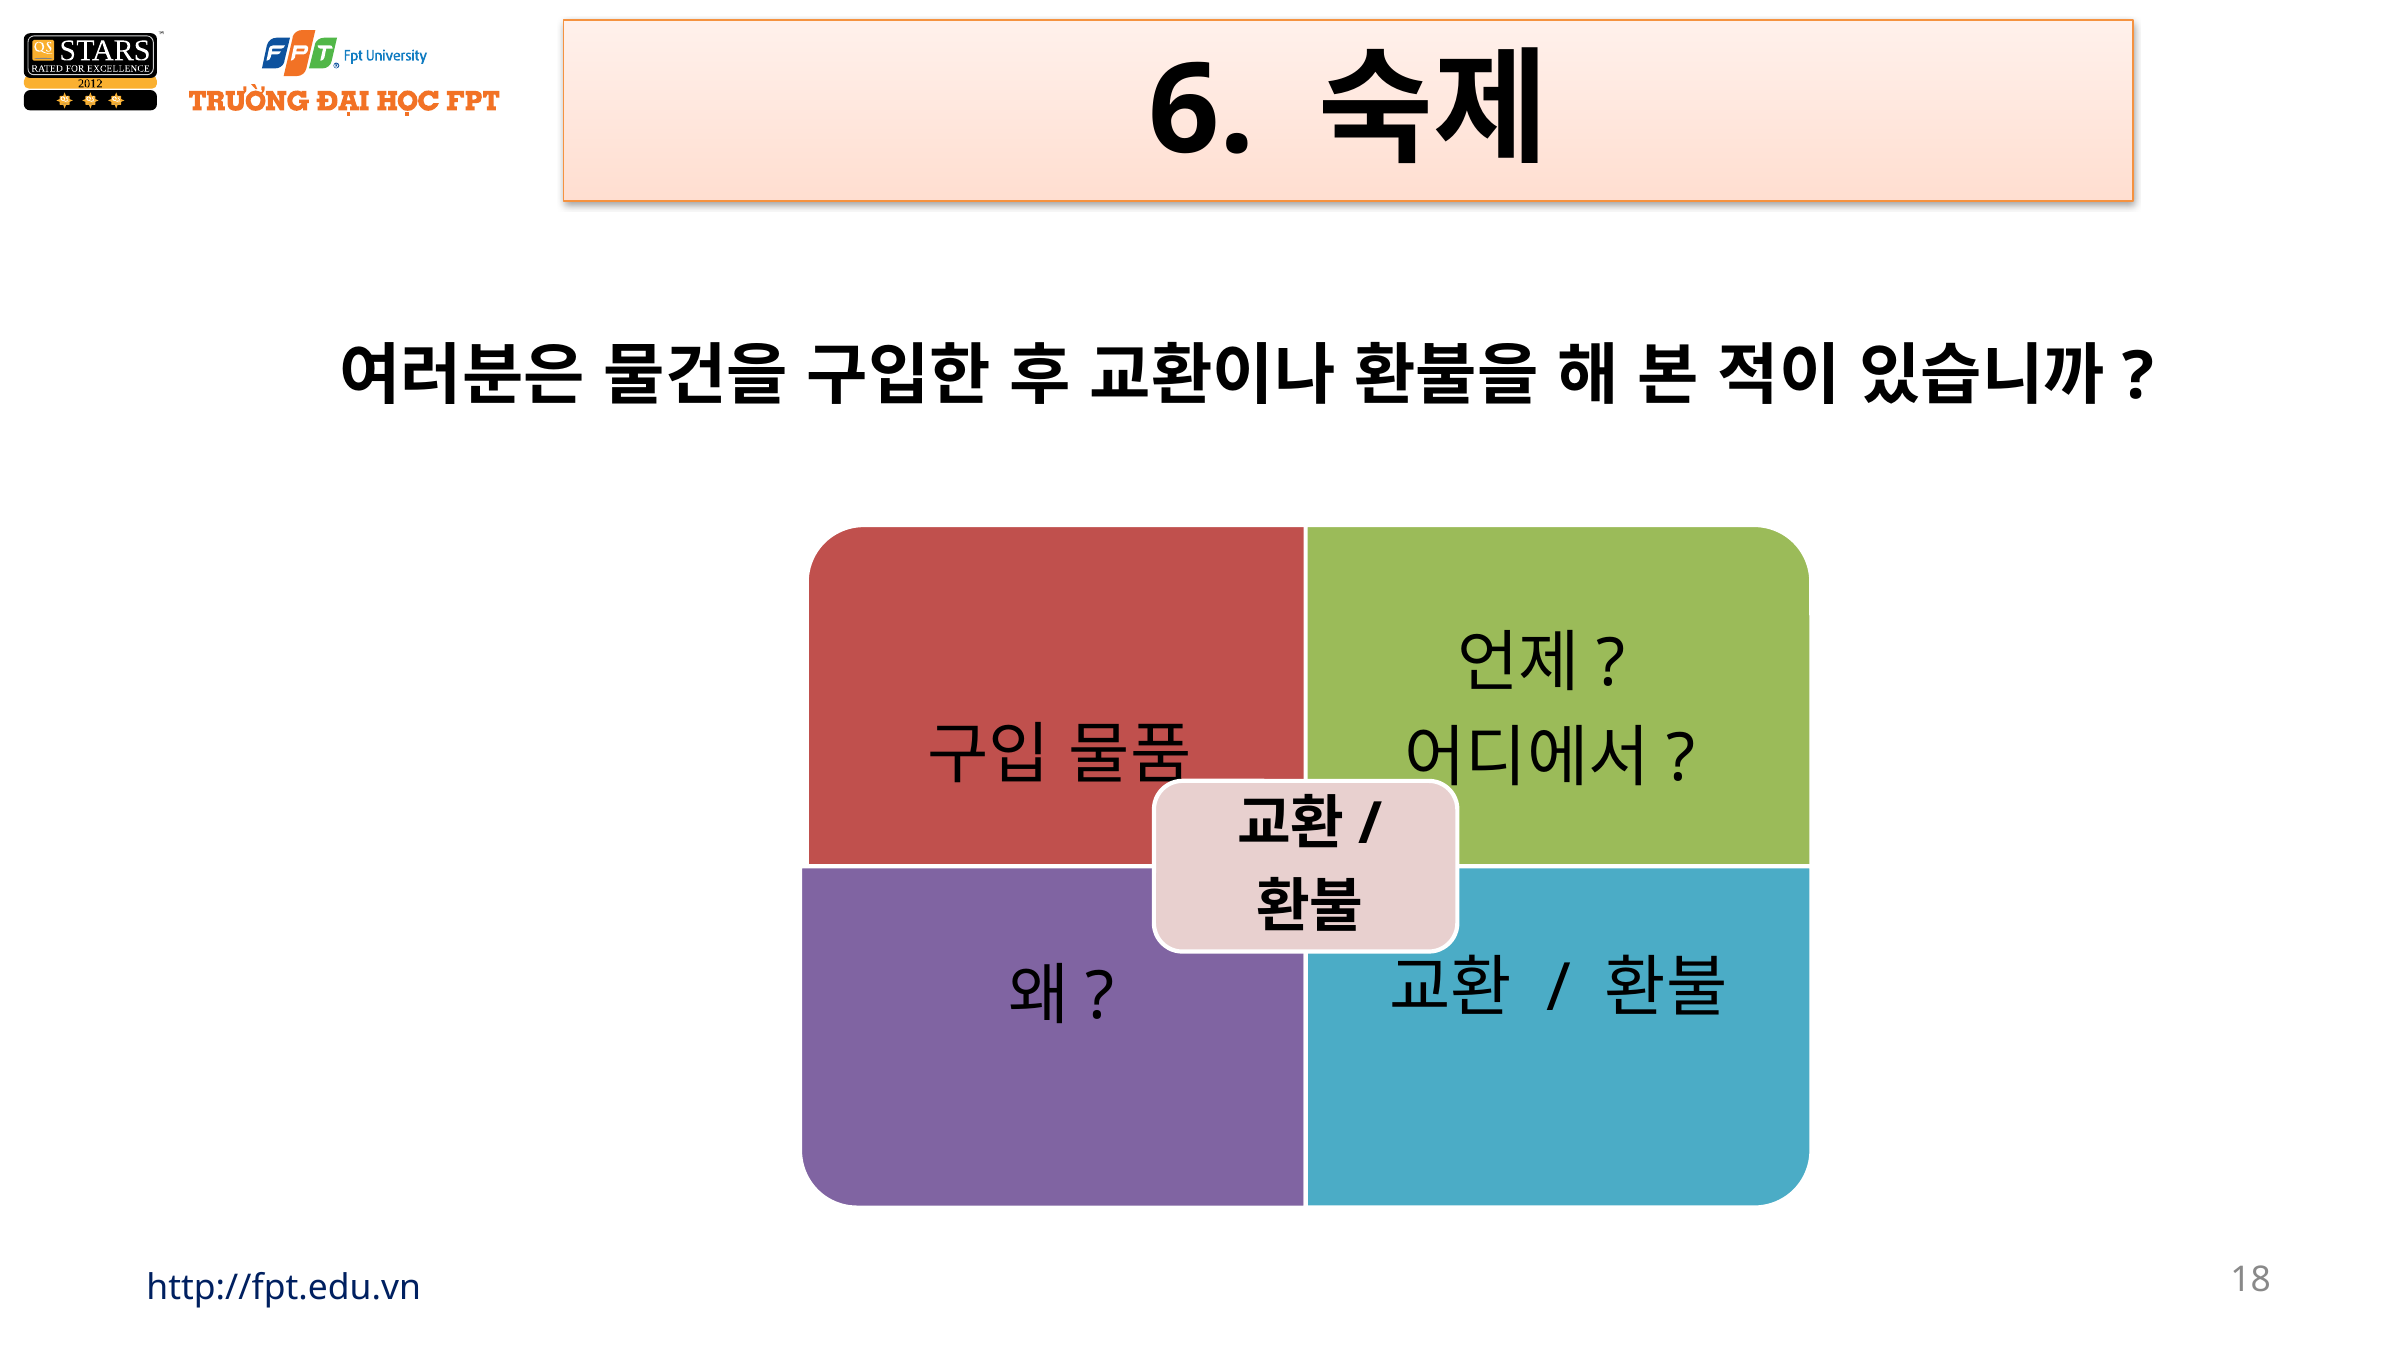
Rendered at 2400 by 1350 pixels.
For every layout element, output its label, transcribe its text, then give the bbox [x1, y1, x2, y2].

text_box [799, 524, 1812, 1208]
text_box 6. 숙제 [563, 19, 2134, 202]
text_box 여러분은 물건을 구입한 후 교환이나 환불을 해 본 적이 있습니까? [324, 324, 2372, 420]
footer http://fpt.edu.vn [125, 1250, 885, 1322]
slide_number 18 [2175, 1250, 2293, 1312]
